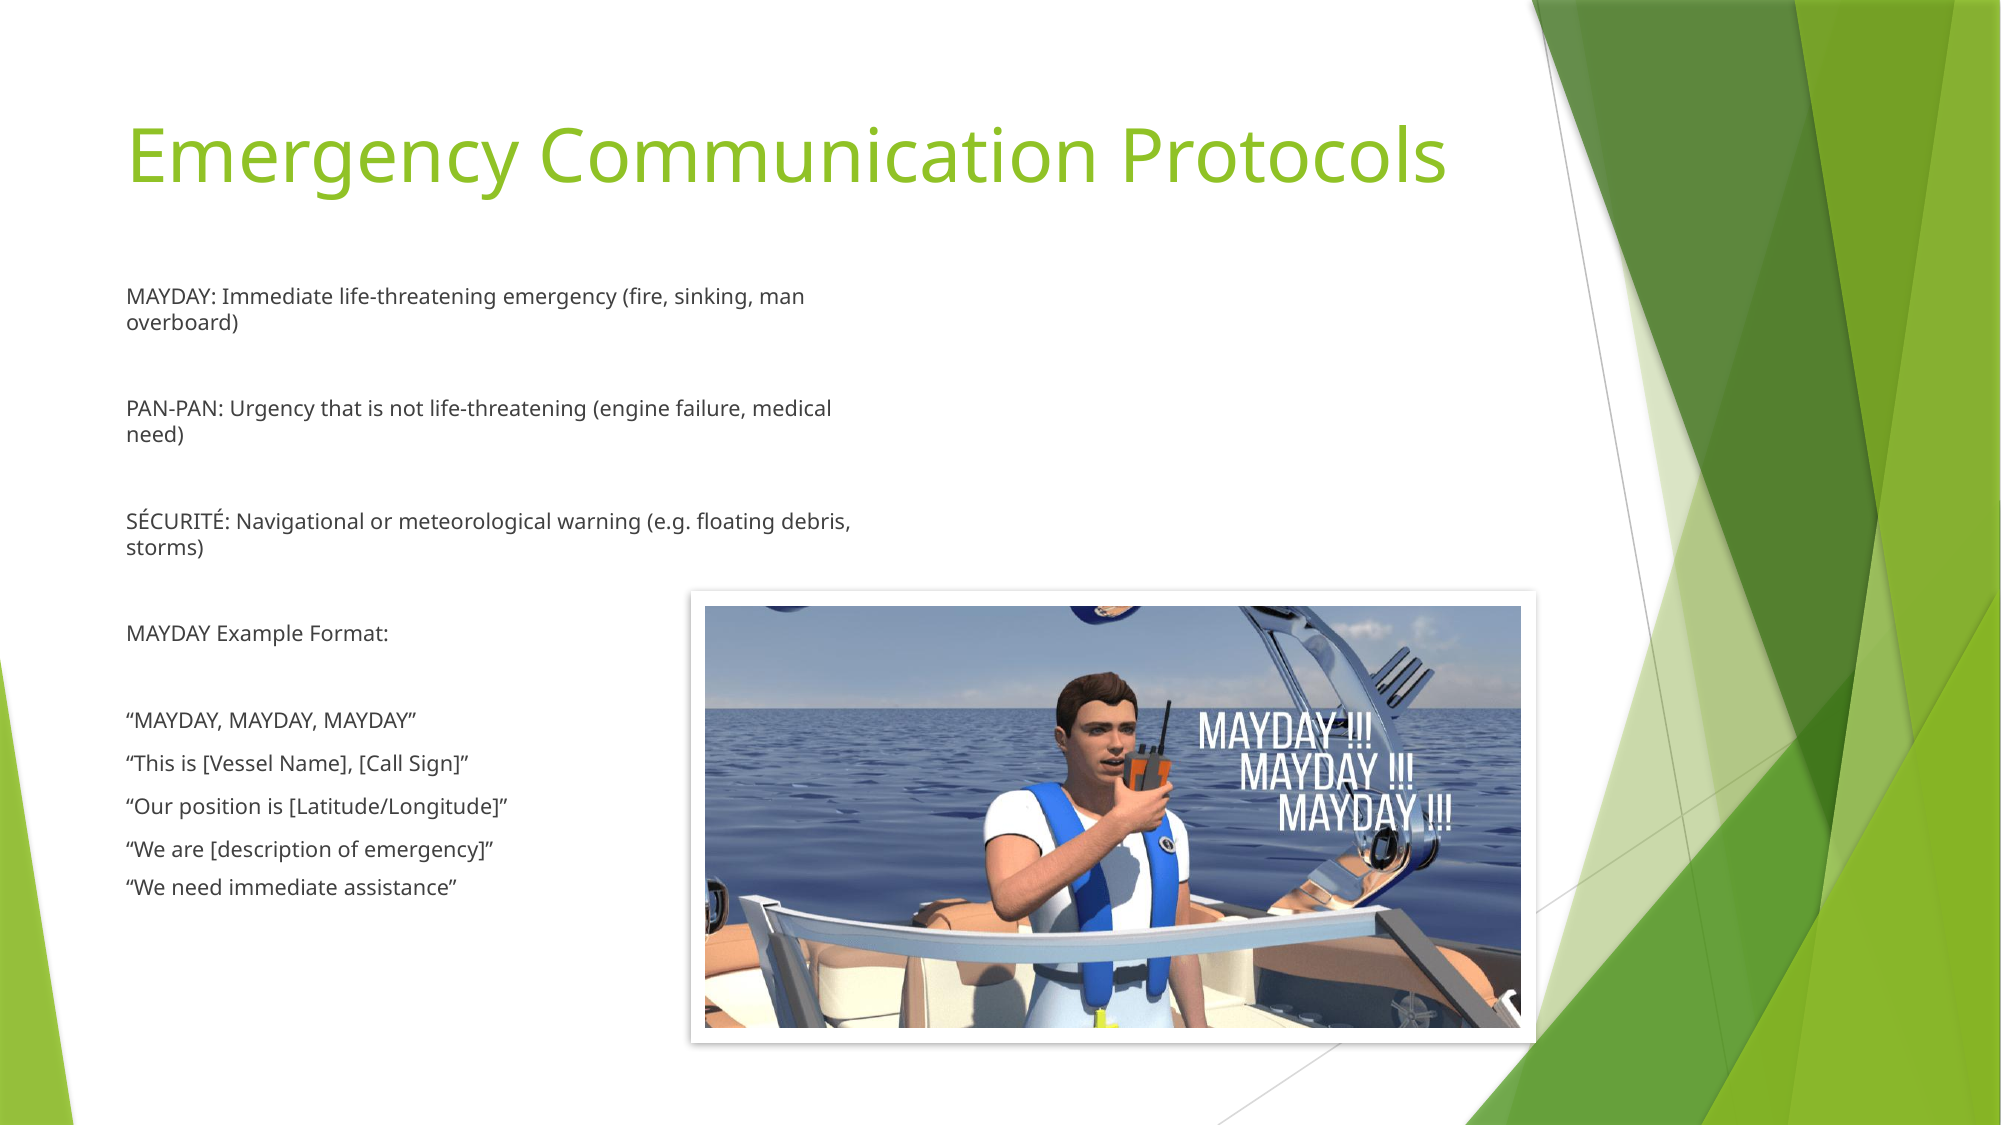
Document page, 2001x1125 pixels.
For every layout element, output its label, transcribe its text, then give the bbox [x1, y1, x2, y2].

title Emergency Communication Protocols [111, 99, 1522, 317]
picture [704, 605, 1522, 1029]
list MAYDAY: Immediate life-threatening emergency (fire, sinking, man overboard) PAN-PAN: Urgency that is not life-threatening (engine failure, medical need) SÉCURITÉ: Navigational or meteorological warning (e.g. floating debris, storms) MAYDAY Example Format: “MAYDAY, MAYDAY, MAYDAY” “This is [Vessel Name], [Call Sign]” “Our position is [Latitude/Longitude]” “We are [description of emergency]” “We need immediate assistance” [111, 275, 882, 912]
